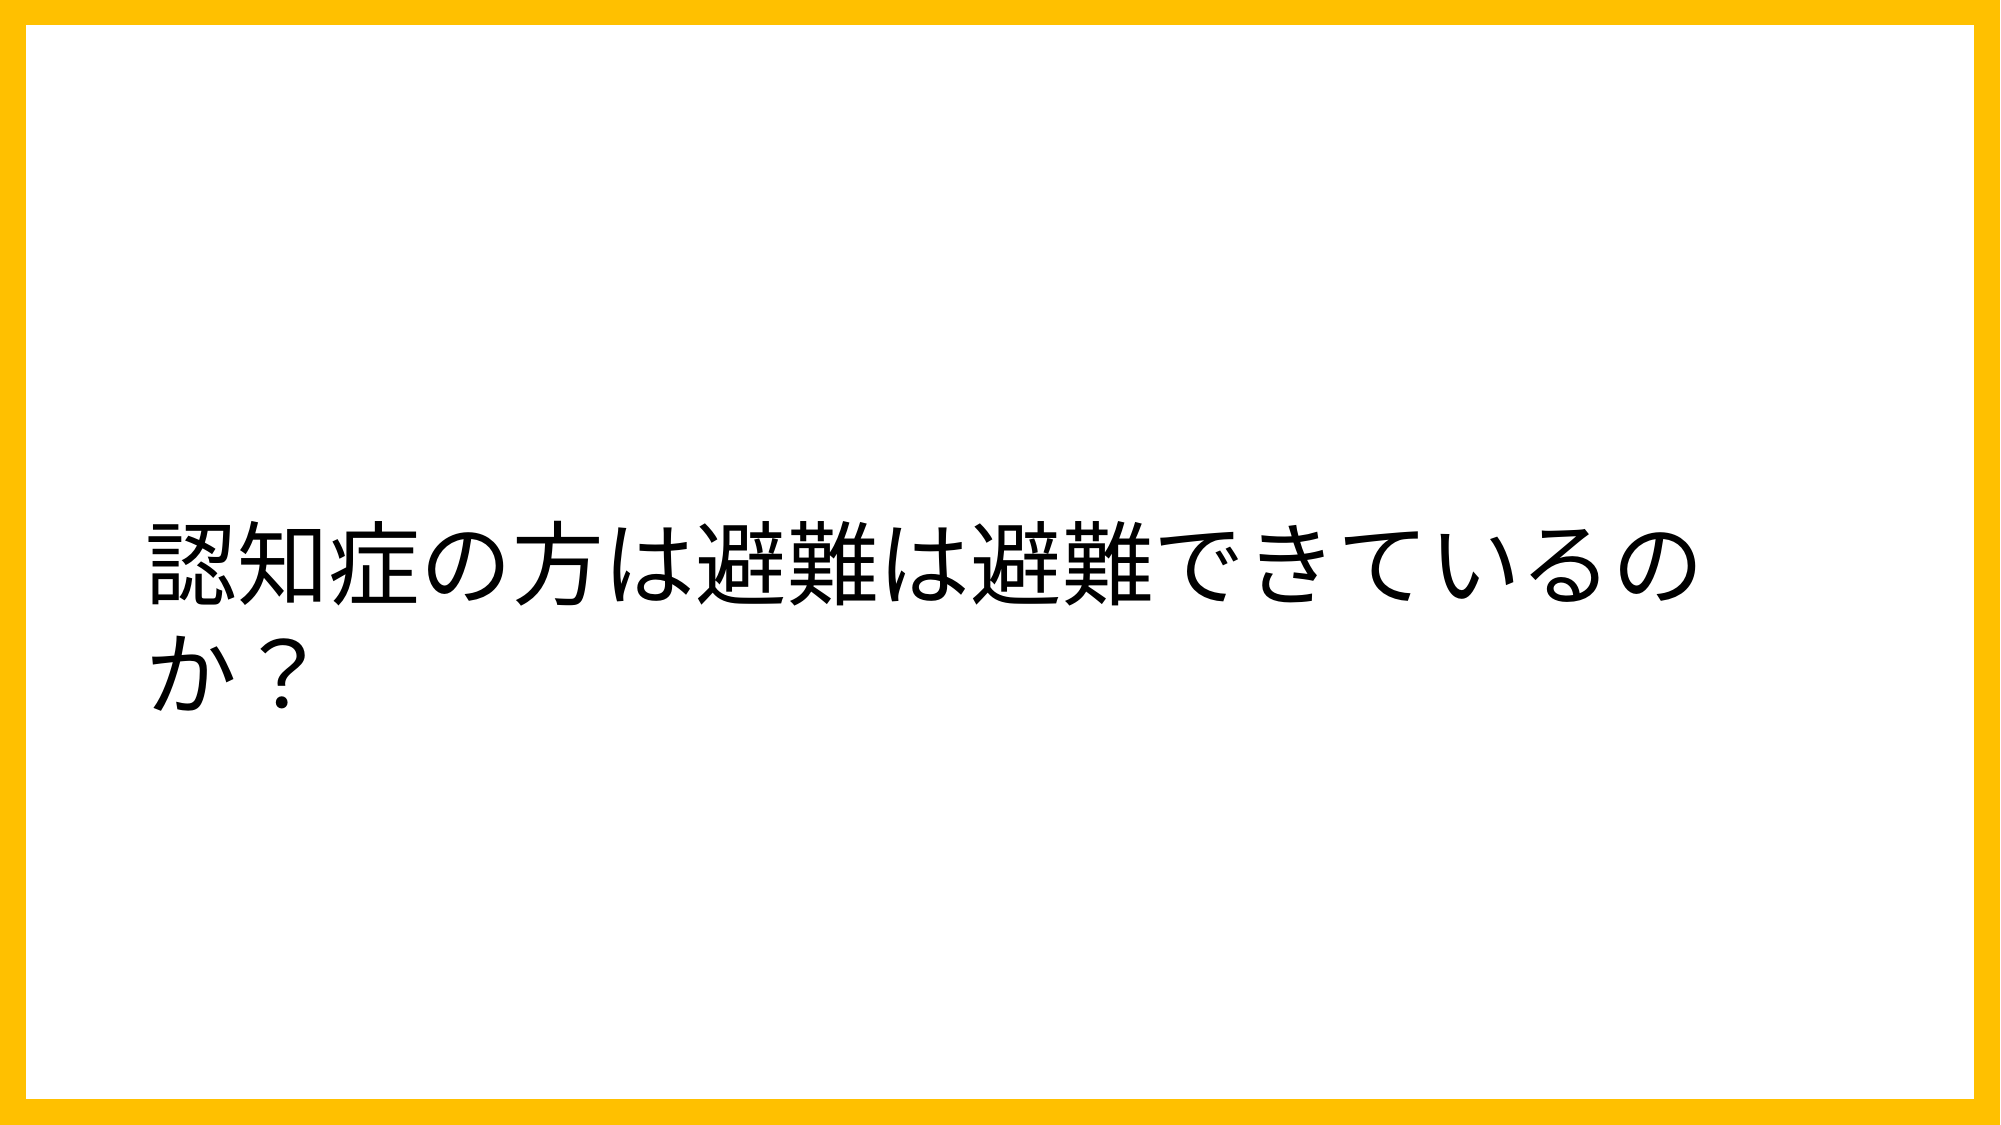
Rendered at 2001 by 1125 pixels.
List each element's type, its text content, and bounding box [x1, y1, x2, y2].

text_box 認知症の方は避難は避難できているのか？ [130, 499, 1870, 626]
text_box [0, 0, 2000, 1125]
